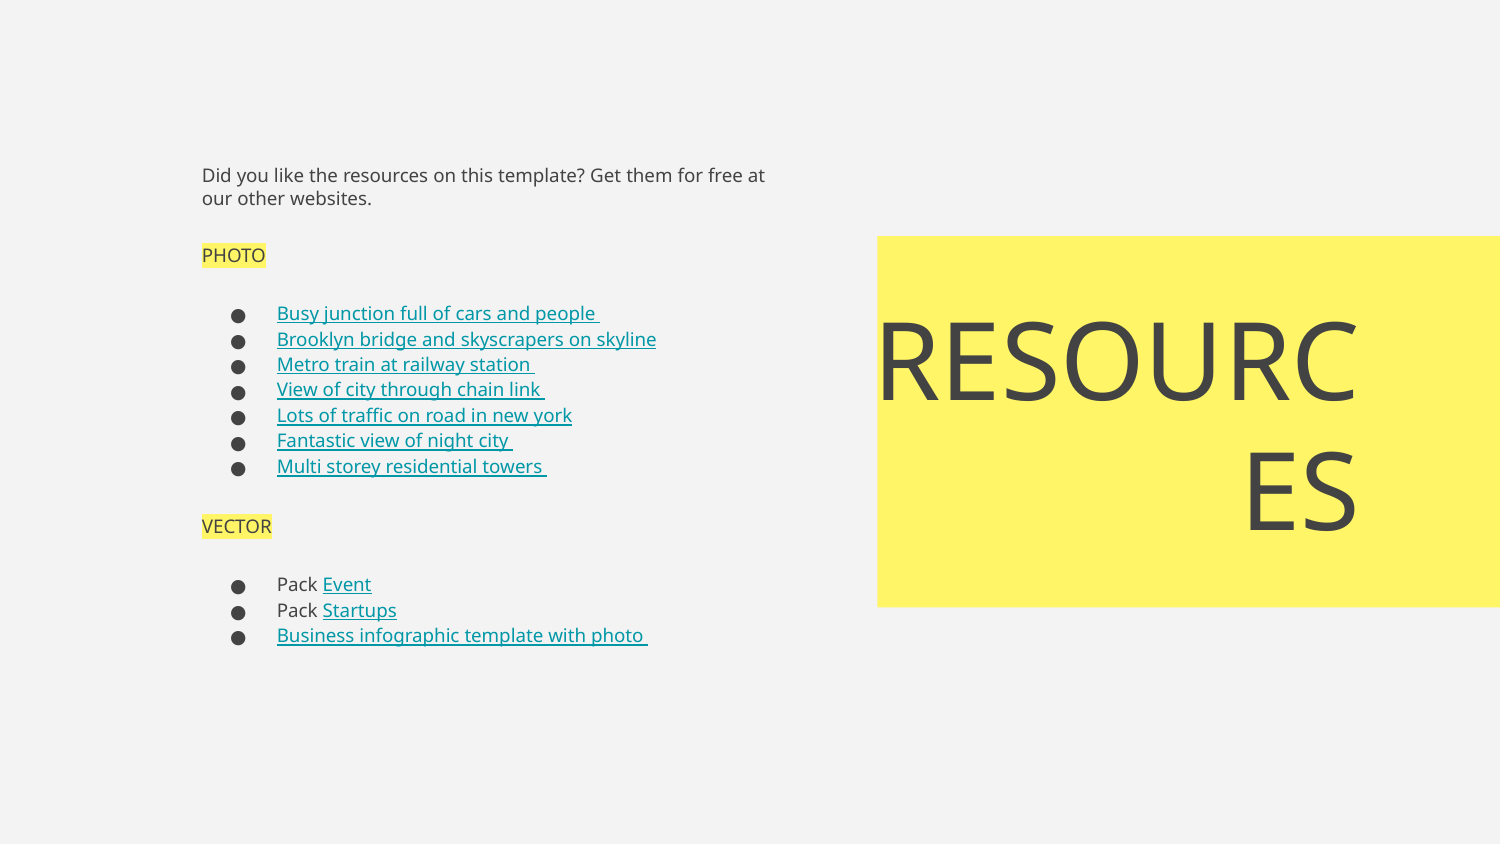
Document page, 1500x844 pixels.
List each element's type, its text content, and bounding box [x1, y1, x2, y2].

subtitle Did you like the resources on this template? Get them for free at our other websites. PHOTO Busy junction full of cars and people Brooklyn bridge and skyscrapers on skyline Metro train at railway station View of city through chain link Lots of traffic on road in new york Fantastic view of night city Multi storey residential towers VECTOR Pack Event Pack Startups Business infographic template with photo [186, 377, 799, 466]
title RESOURCES [810, 253, 1375, 591]
